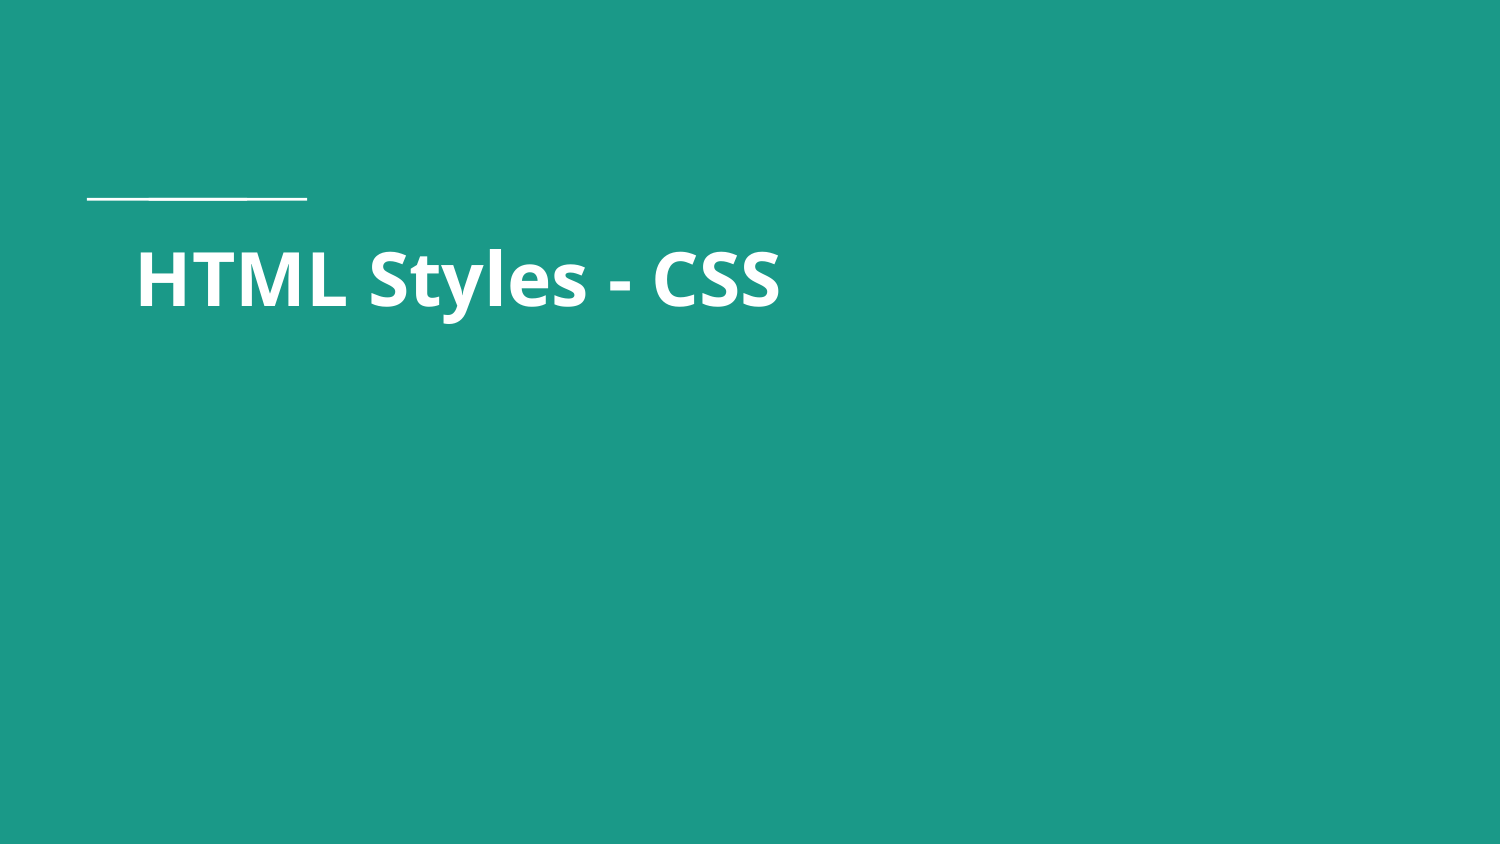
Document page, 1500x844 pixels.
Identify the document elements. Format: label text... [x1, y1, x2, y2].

title HTML Styles - CSS [119, 216, 1381, 466]
